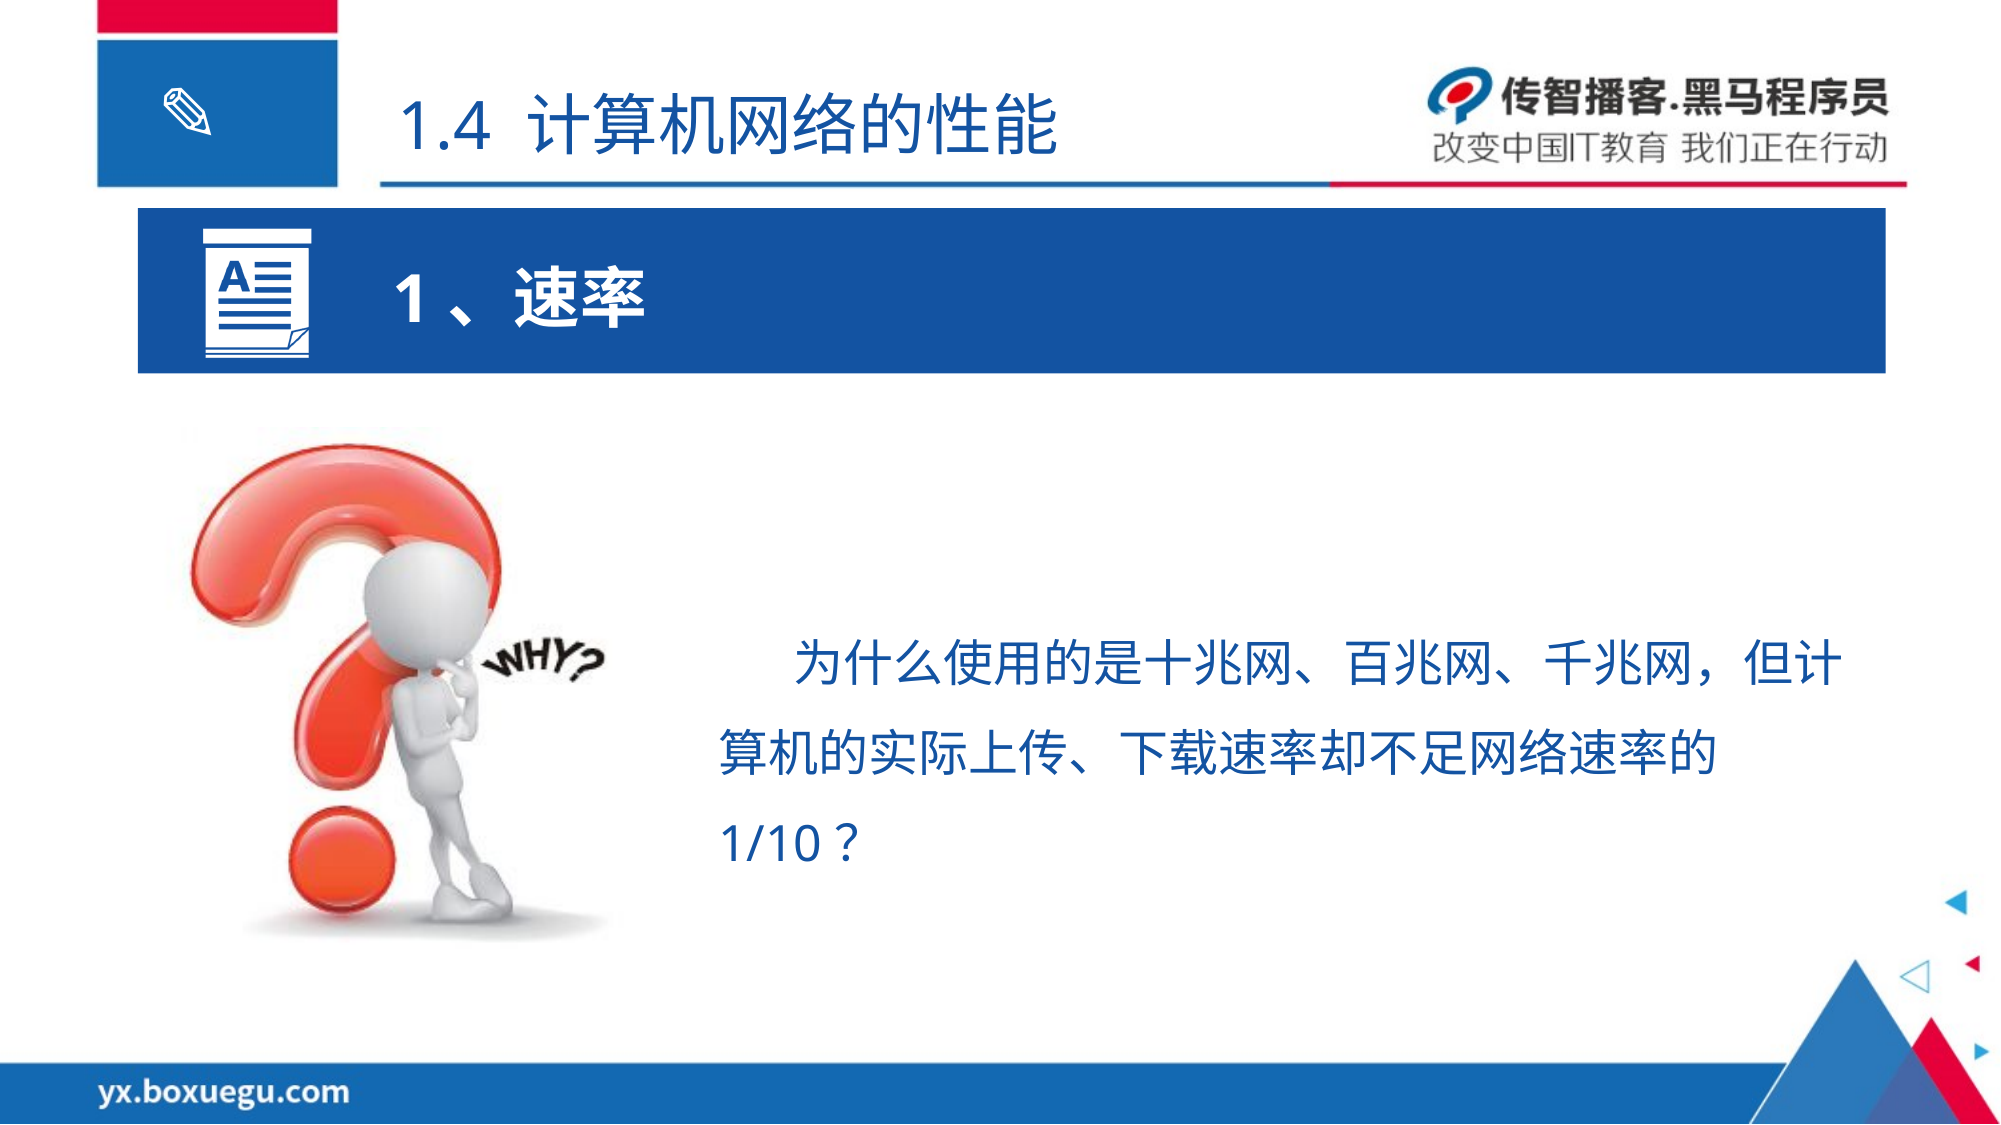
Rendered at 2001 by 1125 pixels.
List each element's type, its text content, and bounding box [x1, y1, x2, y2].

text_box 1.4 计算机网络的性能 [382, 75, 1174, 171]
picture [0, 0, 2000, 1124]
text_box 为什么使用的是十兆网、百兆网、千兆网，但计算机的实际上传、下载速率却不足网络速率的1/10？ [703, 593, 1886, 879]
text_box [137, 208, 1886, 374]
